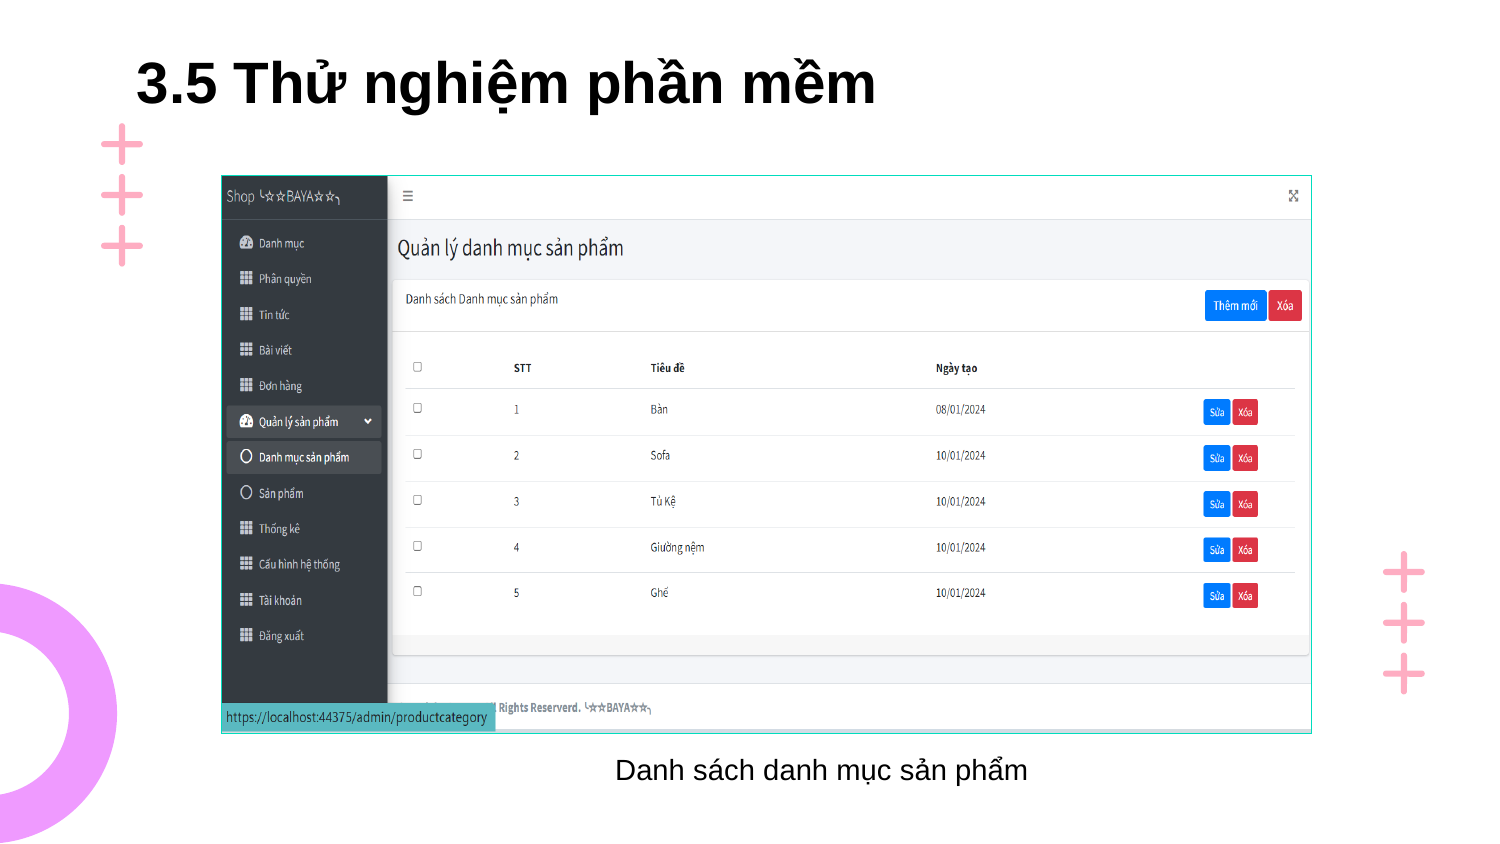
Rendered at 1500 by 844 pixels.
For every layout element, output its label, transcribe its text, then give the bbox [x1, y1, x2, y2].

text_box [49, 173, 194, 216]
picture [221, 175, 1313, 734]
text_box Danh sách danh mục sản phẩm [600, 744, 1044, 794]
text_box 3.5 Thử nghiệm phần mềm [121, 37, 999, 123]
